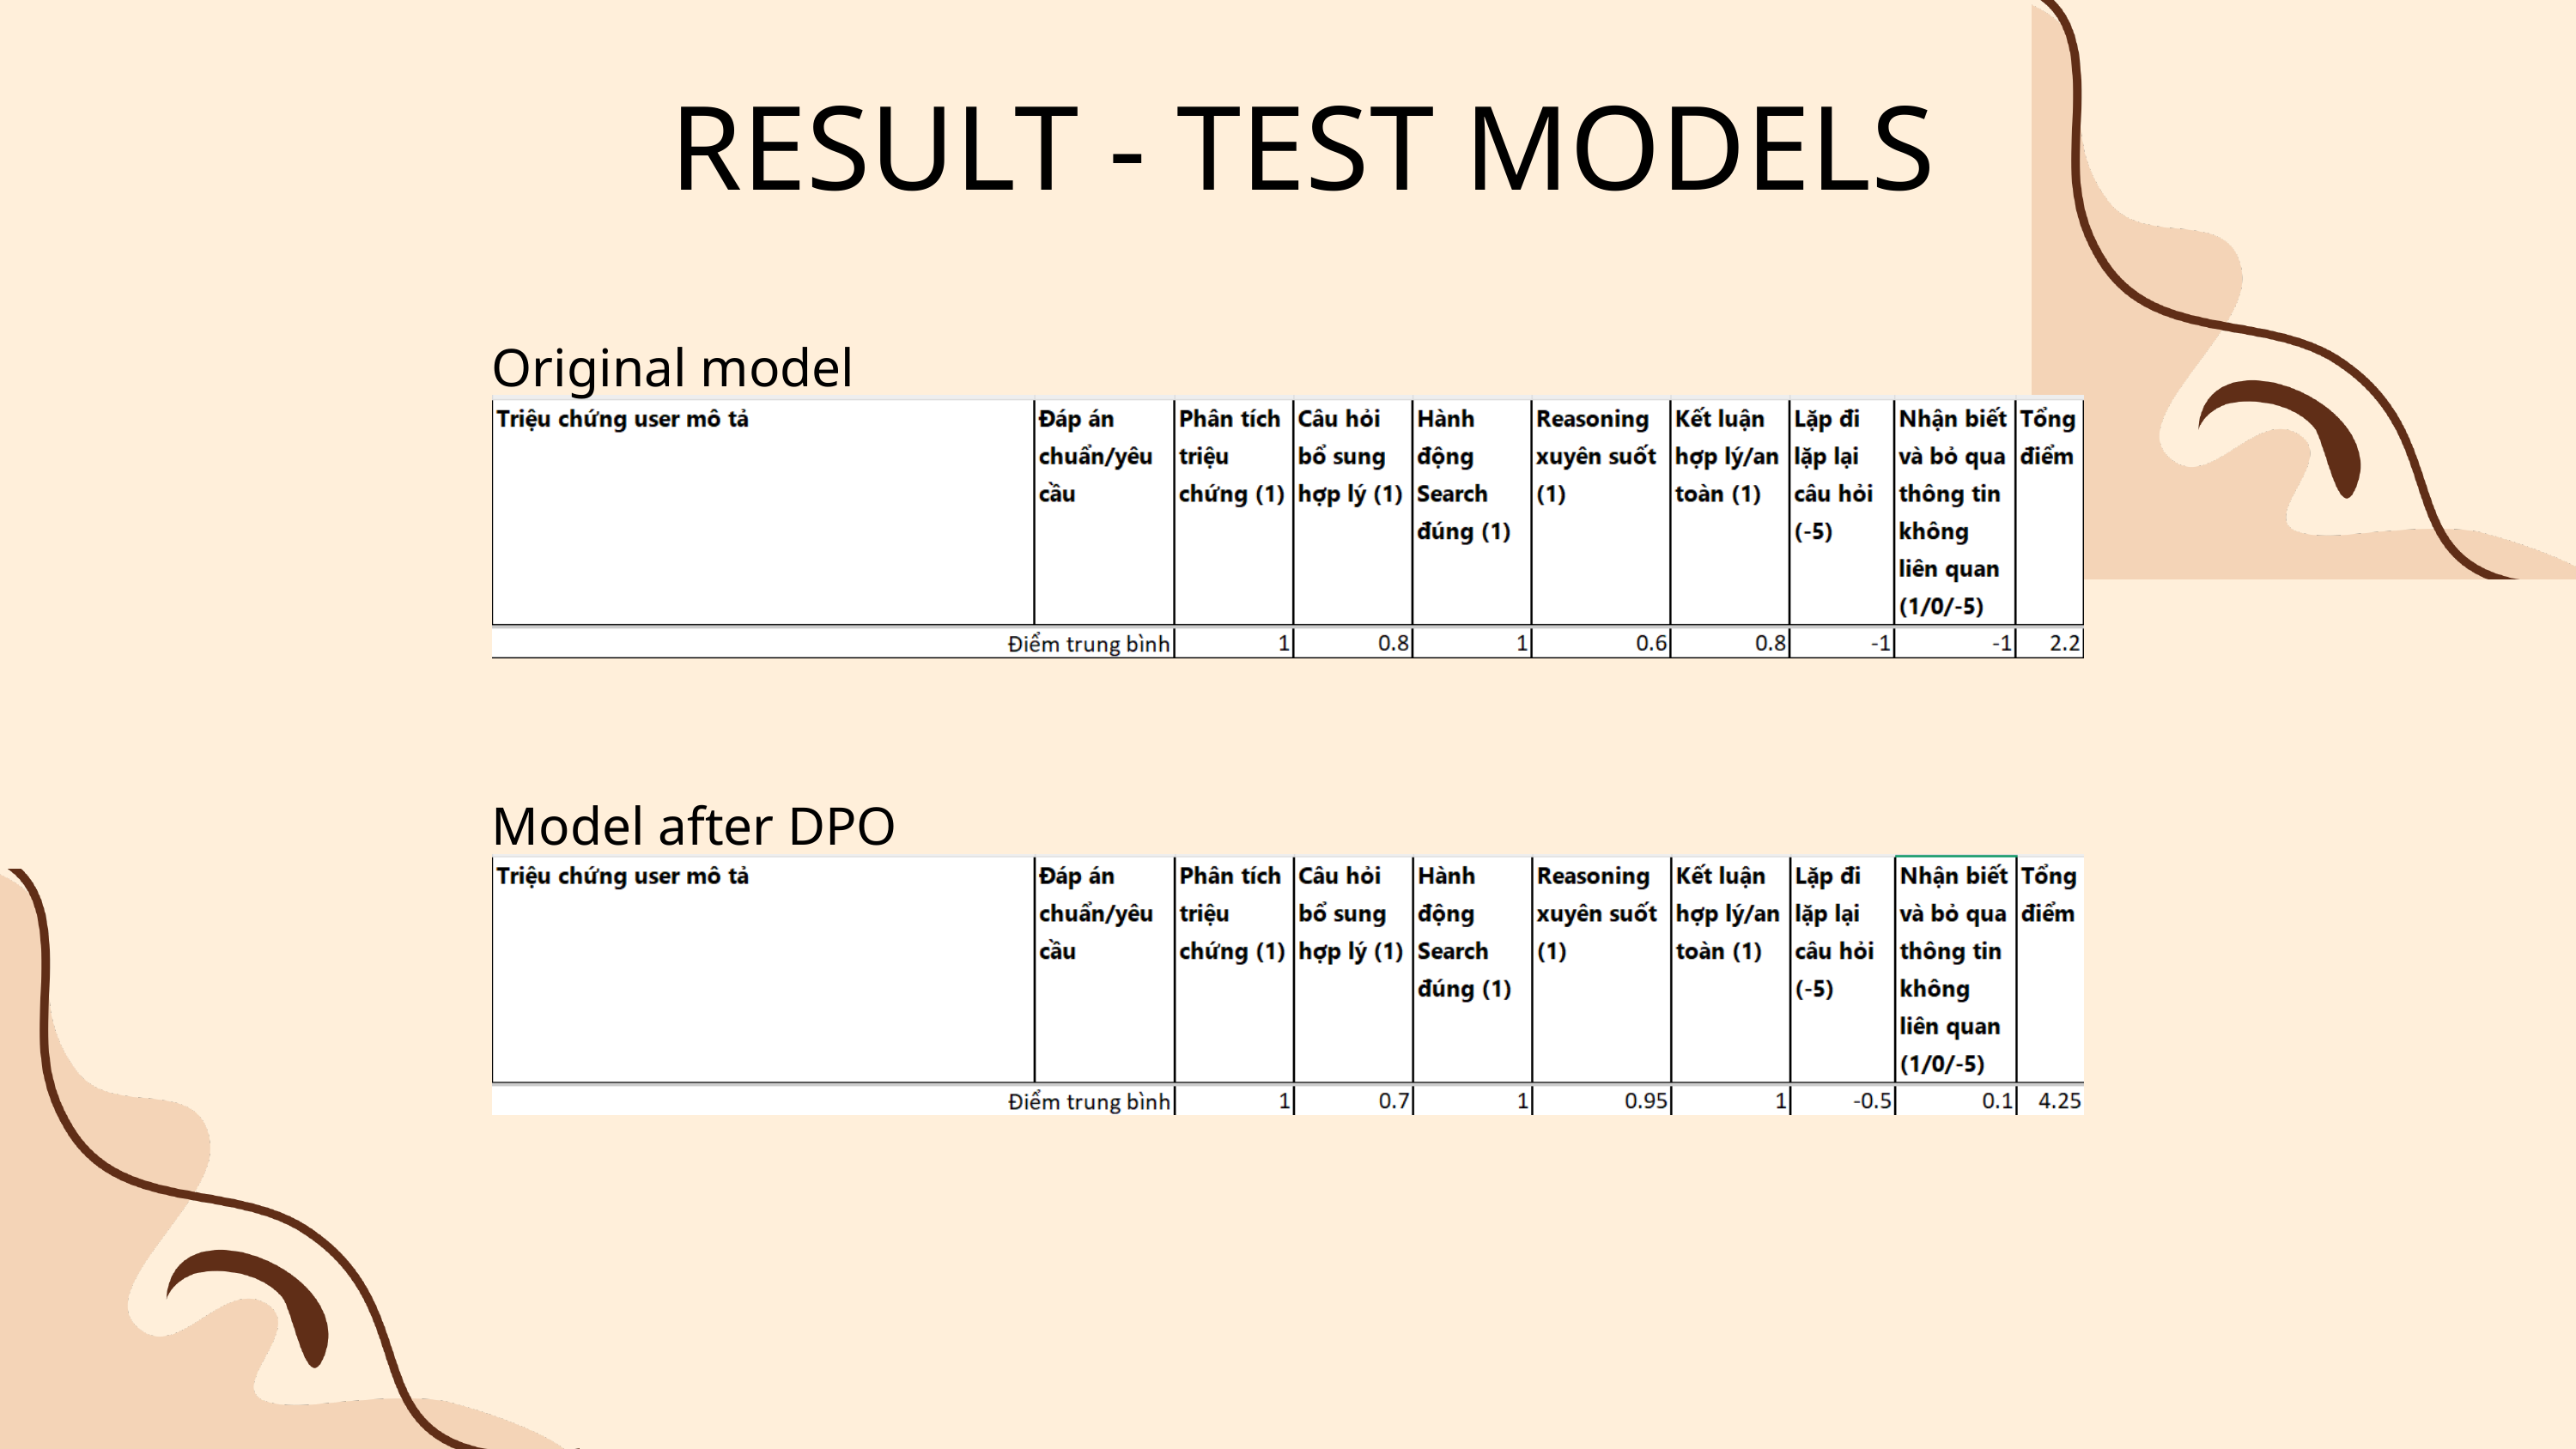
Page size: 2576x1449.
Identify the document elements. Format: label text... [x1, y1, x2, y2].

text_box [0, 869, 580, 1449]
text_box Original model [492, 324, 867, 397]
text_box [2032, 0, 2576, 579]
text_box RESULT - TEST MODELS [605, 73, 2000, 214]
text_box [492, 854, 2084, 1115]
text_box [492, 395, 2084, 658]
text_box Model after DPO [492, 782, 902, 856]
